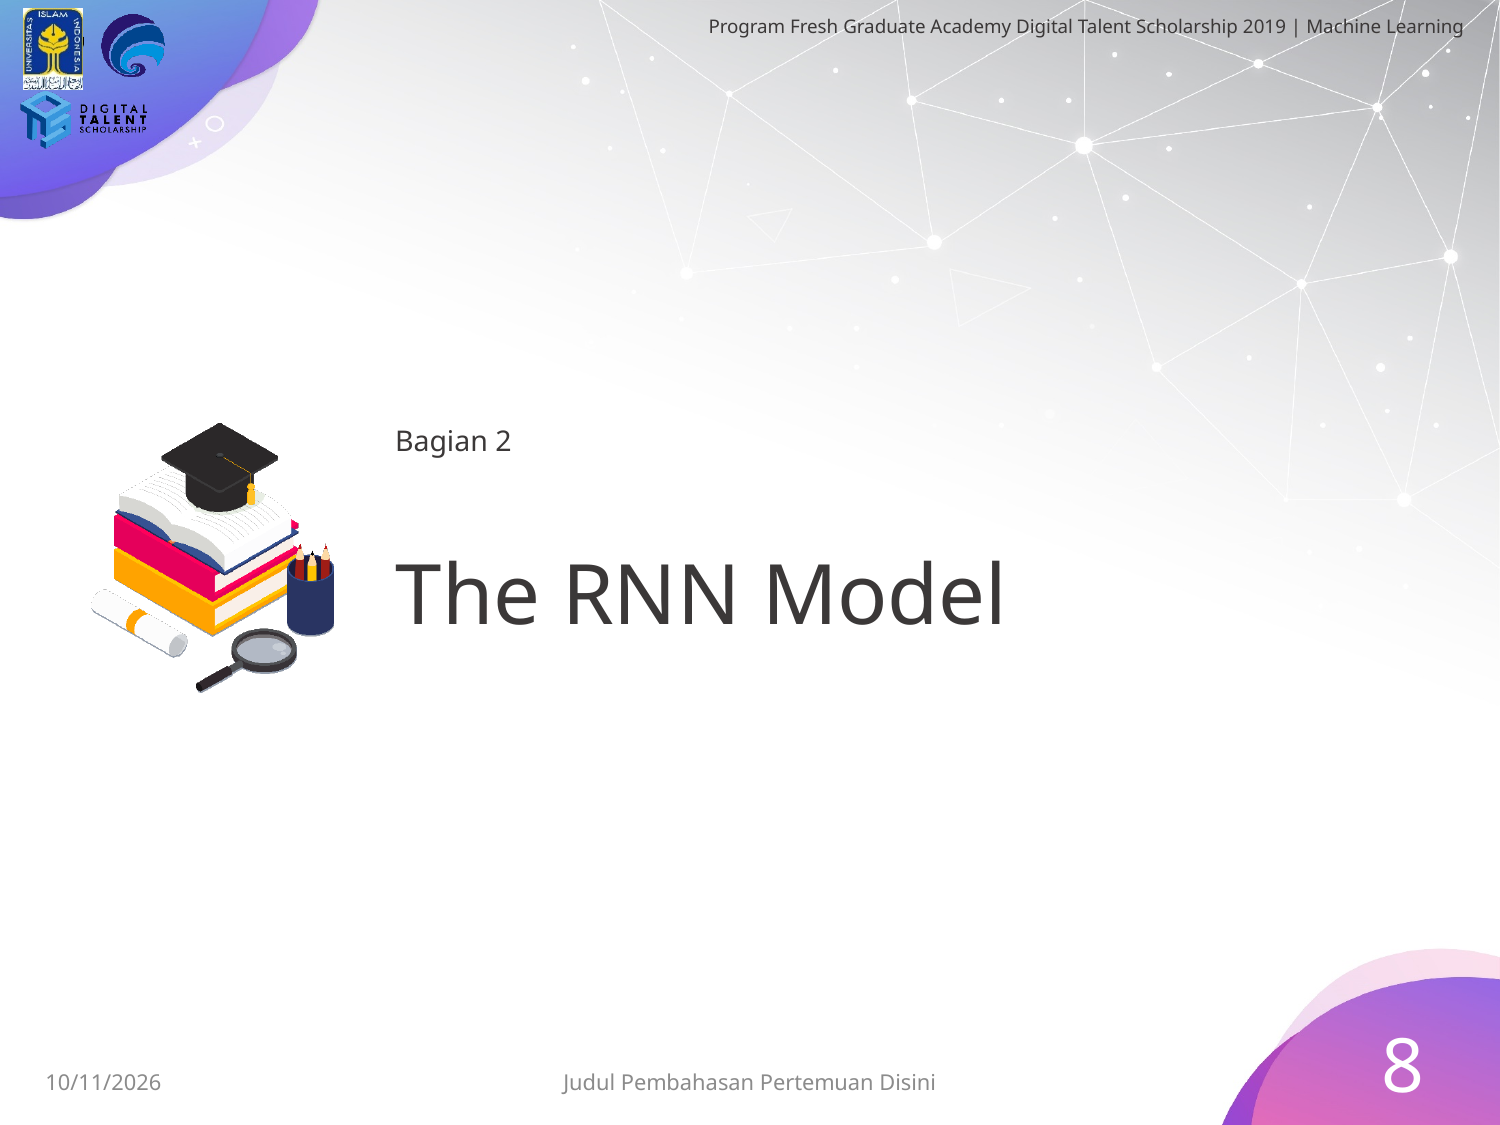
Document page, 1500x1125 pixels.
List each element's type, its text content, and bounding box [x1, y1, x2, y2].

picture [0, 0, 1500, 1125]
title The RNN Model [380, 483, 1396, 700]
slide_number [30, 1053, 272, 1114]
list Bagian 2 [380, 415, 1396, 465]
slide_number 8 [1327, 1023, 1478, 1114]
footer Judul Pembahasan Pertemuan Disini [382, 1053, 1118, 1114]
